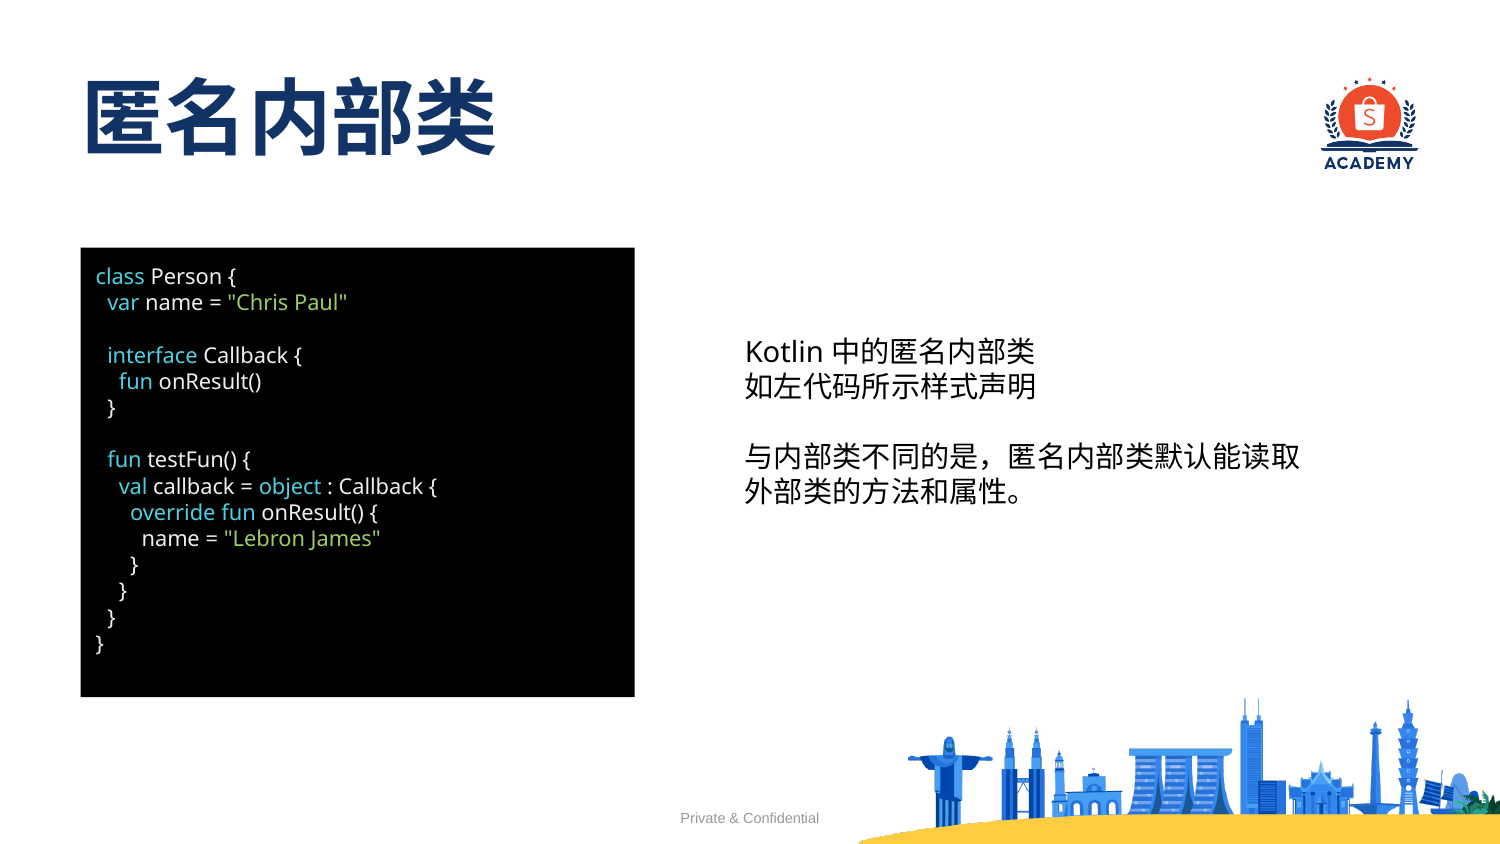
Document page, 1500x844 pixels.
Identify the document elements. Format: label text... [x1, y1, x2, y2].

text_box Kotlin中的匿名内部类 如左代码所示样式声明 与内部类不同的是，匿名内部类默认能读取外部类的方法和属性。 [729, 318, 1333, 524]
text_box class Person { var name = "Chris Paul" interface Callback { fun onResult() } fun testFun() { val callback = object : Callback { override fun onResult() { name = "Lebron James" } } } } [80, 247, 635, 698]
picture [1292, 47, 1448, 203]
title 匿名内部类 [78, 62, 912, 198]
picture [859, 688, 1500, 844]
